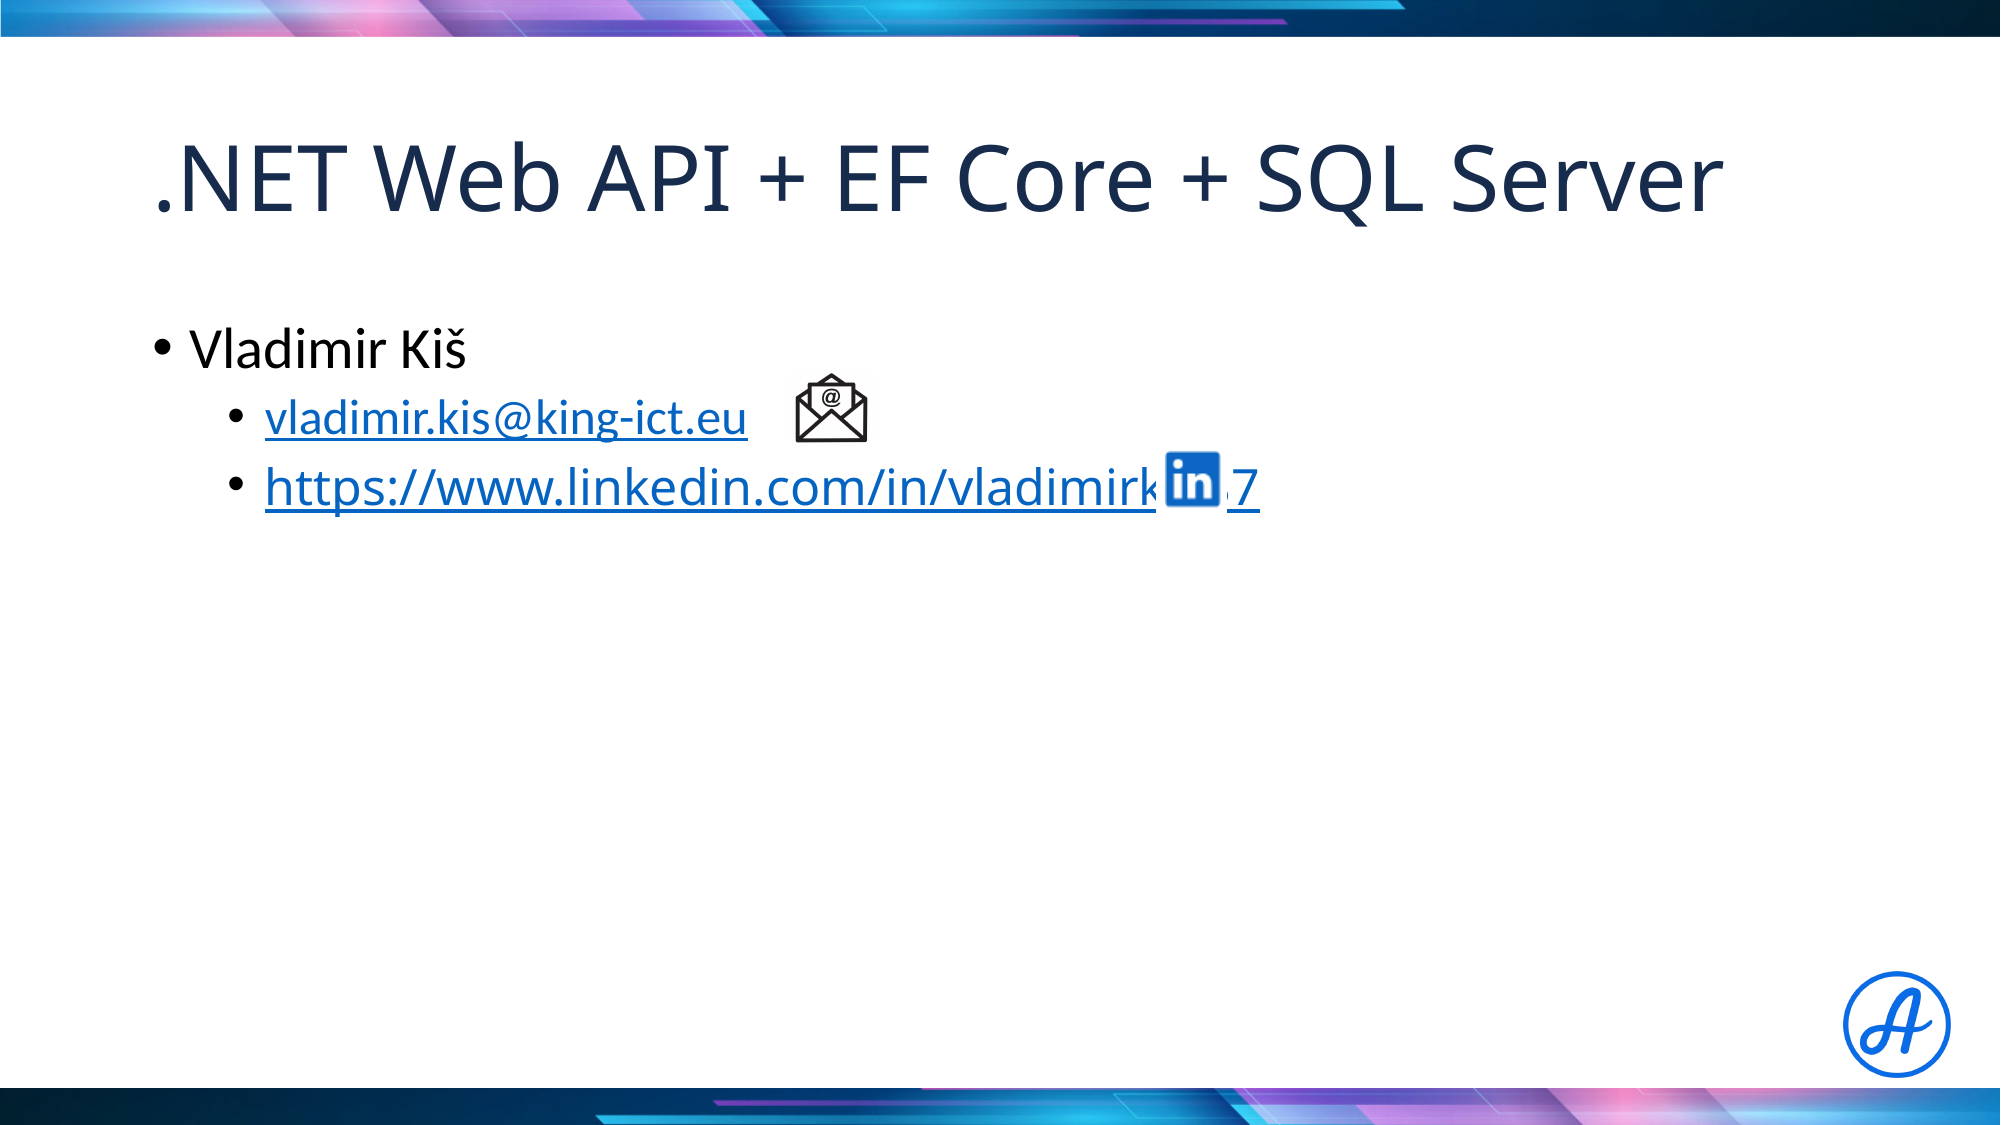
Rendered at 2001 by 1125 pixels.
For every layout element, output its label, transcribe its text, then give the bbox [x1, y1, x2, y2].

picture [1156, 445, 1227, 514]
picture [2, 0, 1999, 36]
picture [789, 371, 874, 446]
picture [1843, 971, 1951, 1078]
picture [0, 1088, 2000, 1125]
list Vladimir Kiš vladimir.kis@king-ict.eu https://www.linkedin.com/in/vladimirkis87 [137, 310, 1692, 980]
title .NET Web API + EF Core + SQL Server [137, 111, 1863, 252]
